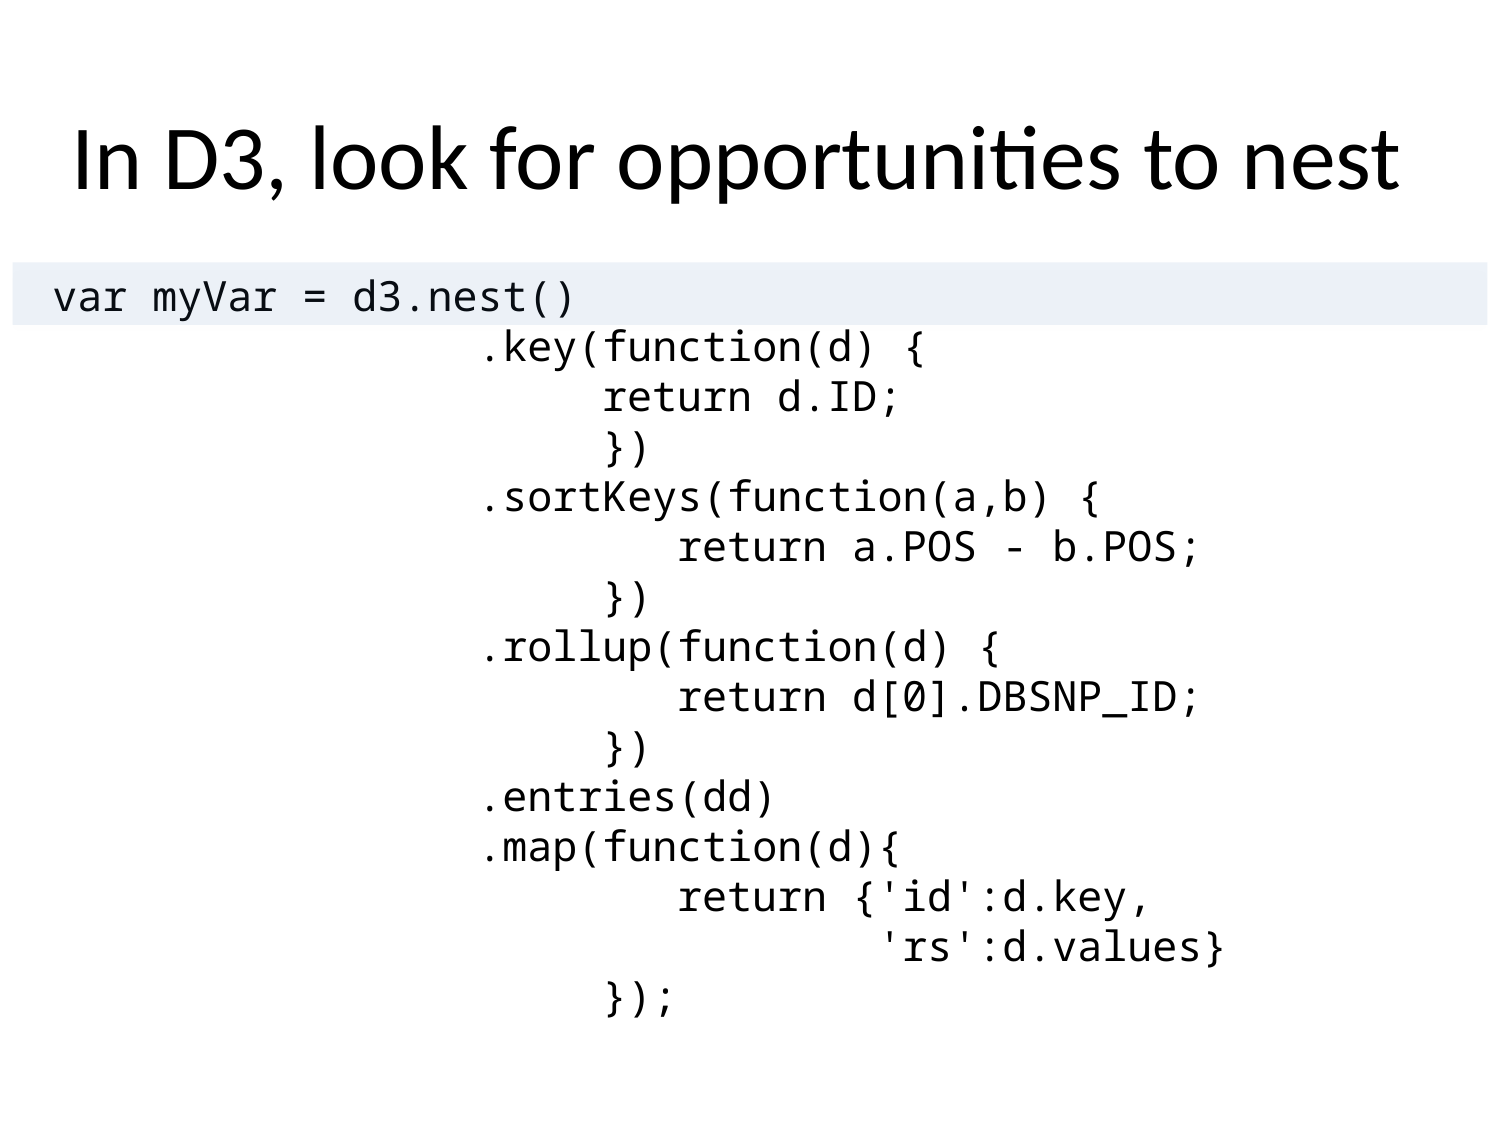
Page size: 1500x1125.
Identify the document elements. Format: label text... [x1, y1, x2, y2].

title In D3, look for opportunities to nest [24, 37, 1450, 260]
text_box [10, 260, 1490, 327]
text_box var myVar = d3.nest() .key(function(d) { return d.ID; }) .sortKeys(function(a,b) { return a.POS - b.POS; }) .rollup(function(d) { return d[0].DBSNP_ID; }) .entries(dd) .map(function(d){ return {'id':d.key, 'rs':d.values} }); [37, 334, 1463, 1028]
